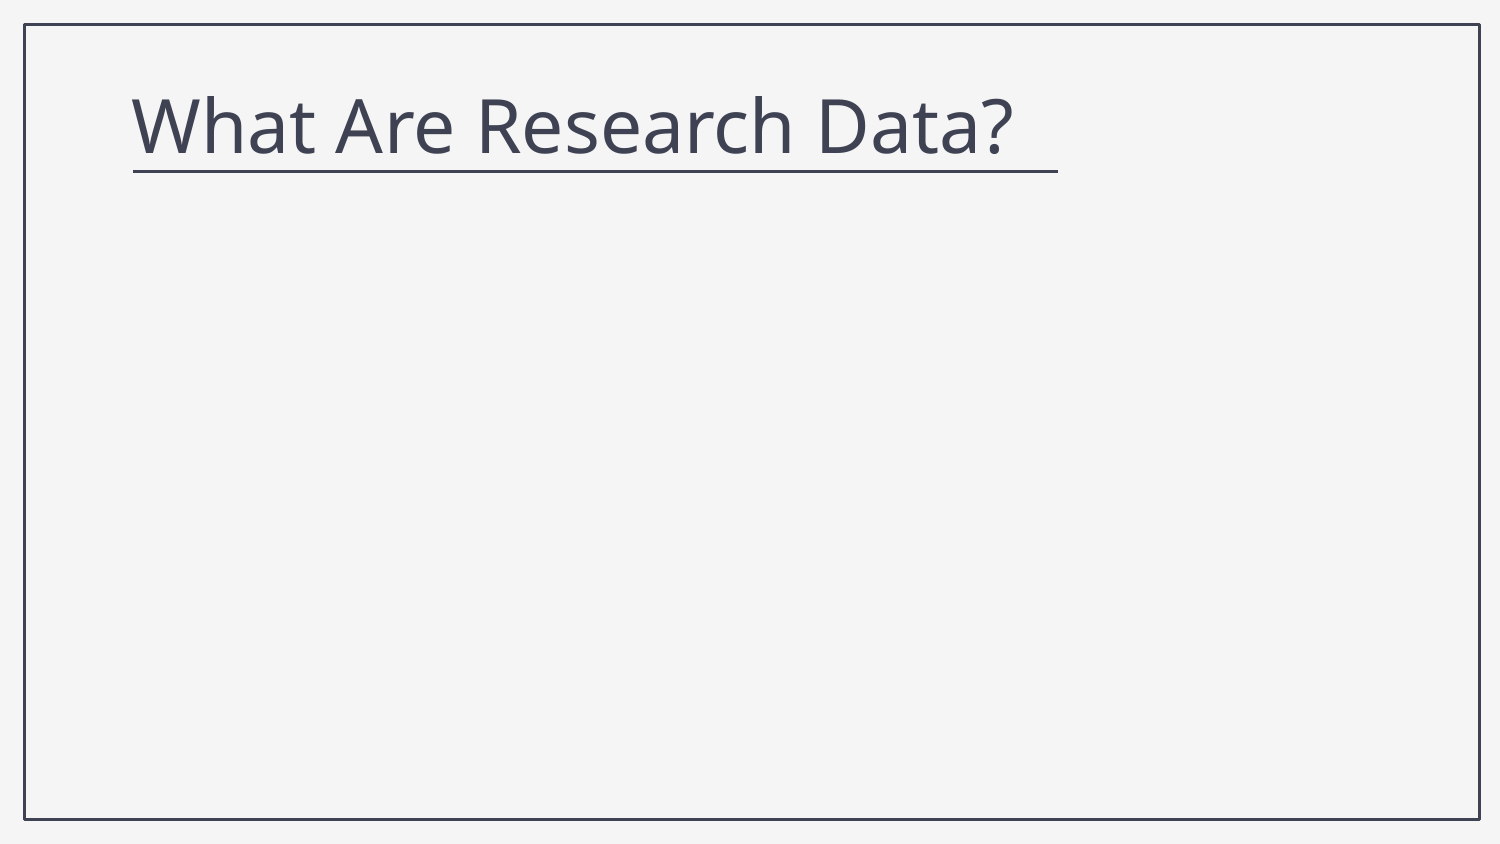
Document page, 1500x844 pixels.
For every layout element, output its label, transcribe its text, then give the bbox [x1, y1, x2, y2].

title What Are Research Data? [116, 63, 1216, 191]
